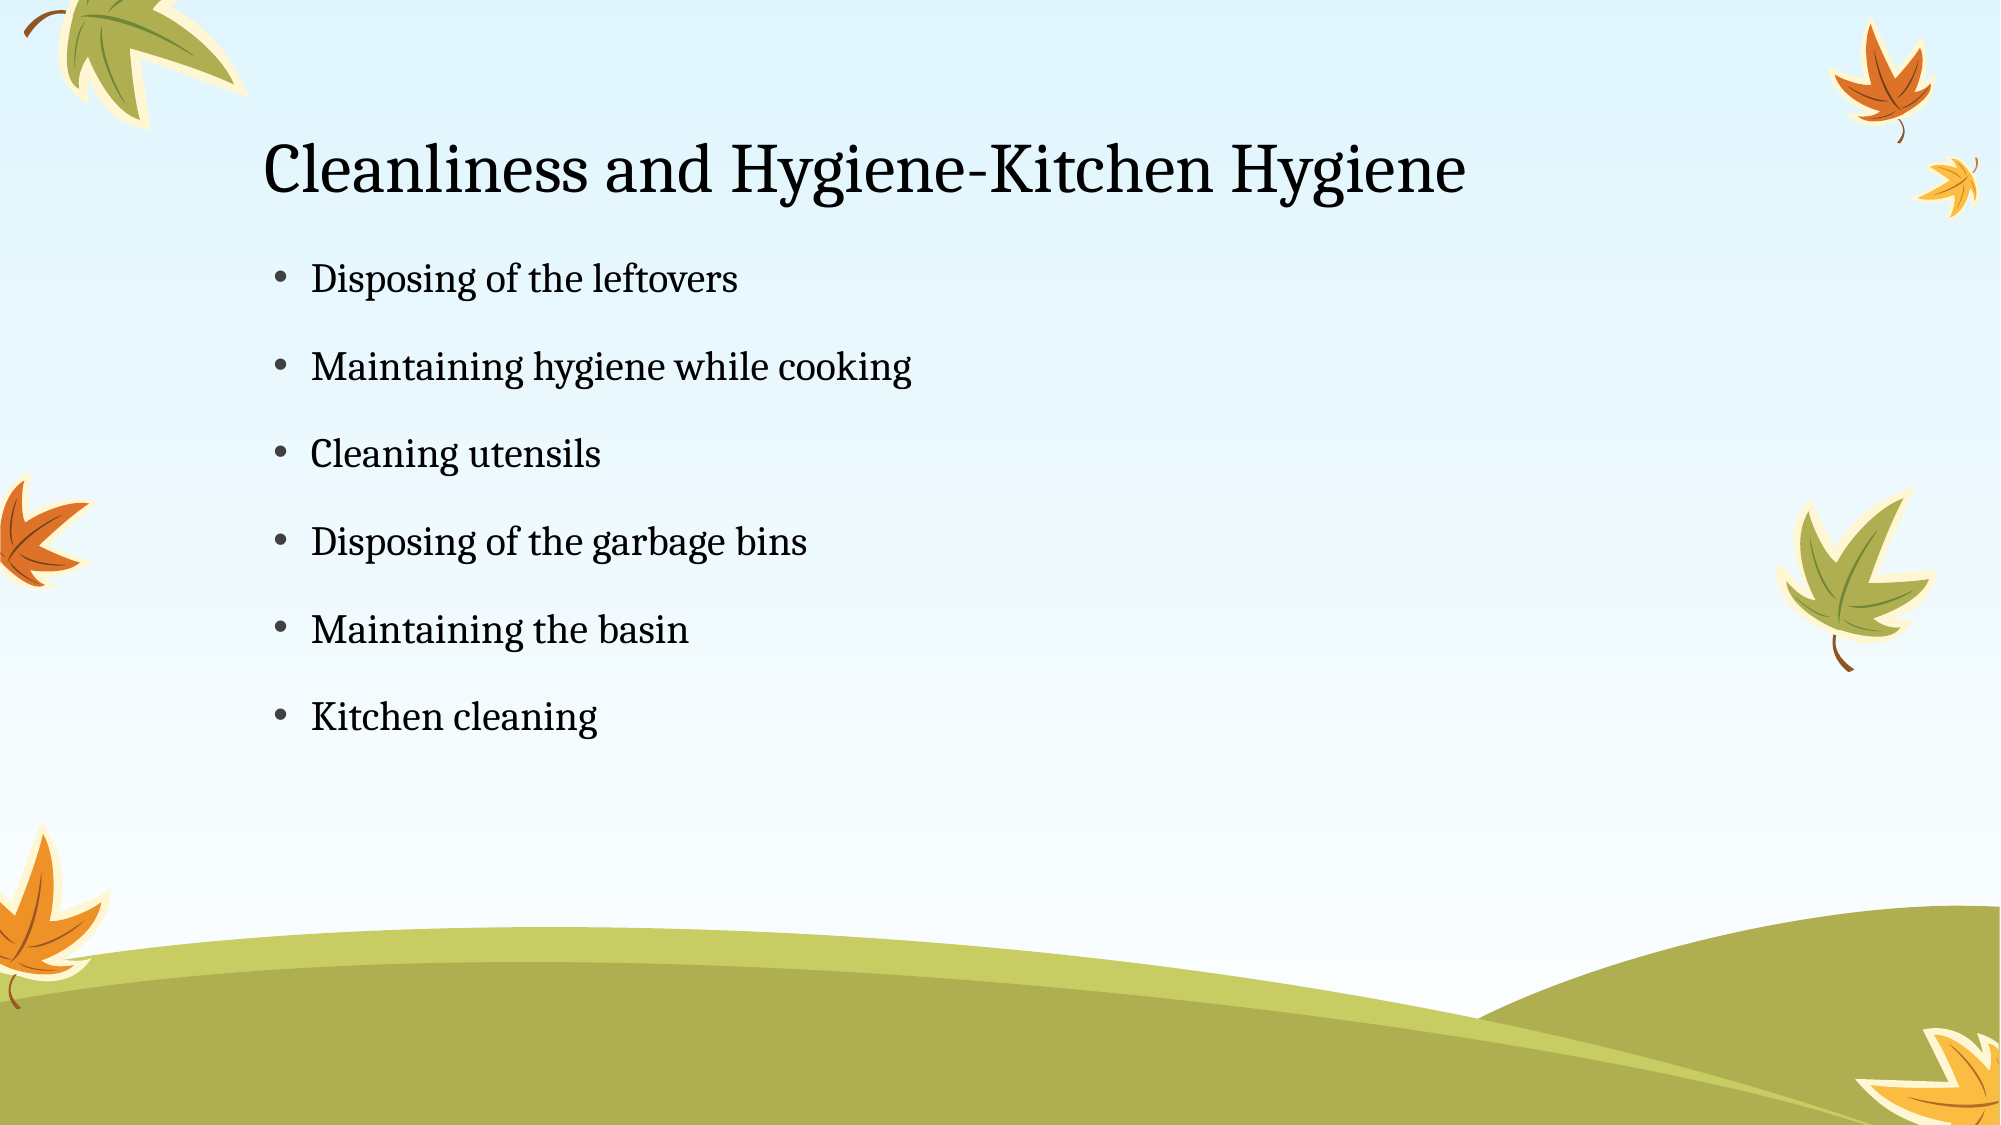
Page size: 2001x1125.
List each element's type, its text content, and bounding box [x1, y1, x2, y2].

title Cleanliness and Hygiene-Kitchen Hygiene [249, 12, 1749, 216]
list Disposing of the leftovers Maintaining hygiene while cooking Cleaning utensils Disposing of the garbage bins Maintaining the basin Kitchen cleaning [250, 243, 1750, 925]
